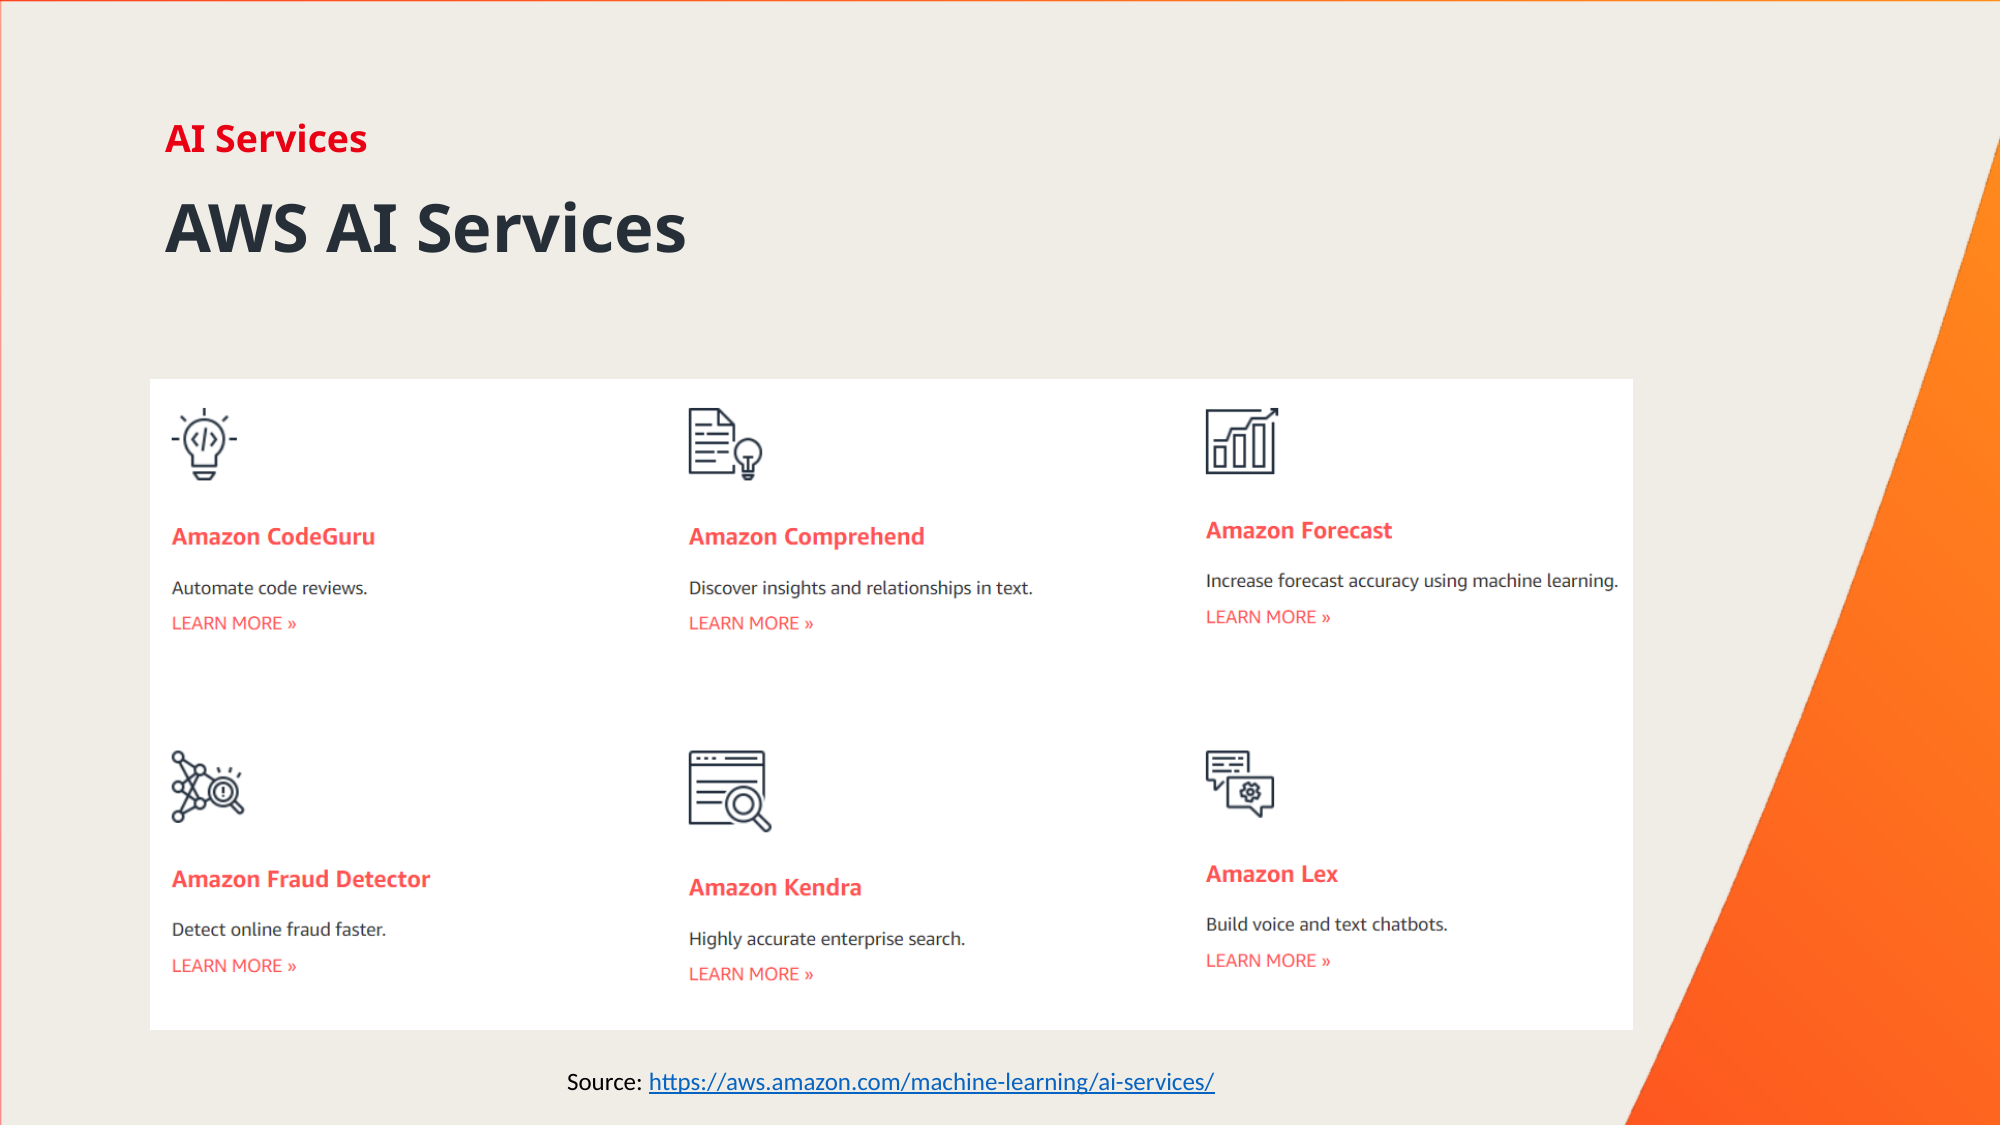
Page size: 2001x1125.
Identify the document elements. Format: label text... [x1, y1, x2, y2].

list AI Services [150, 112, 1611, 170]
title AWS AI Services [150, 187, 1611, 279]
picture [3, 2, 2000, 1125]
text_box Source: https://aws.amazon.com/machine-learning/ai-services/ [552, 1058, 1231, 1103]
